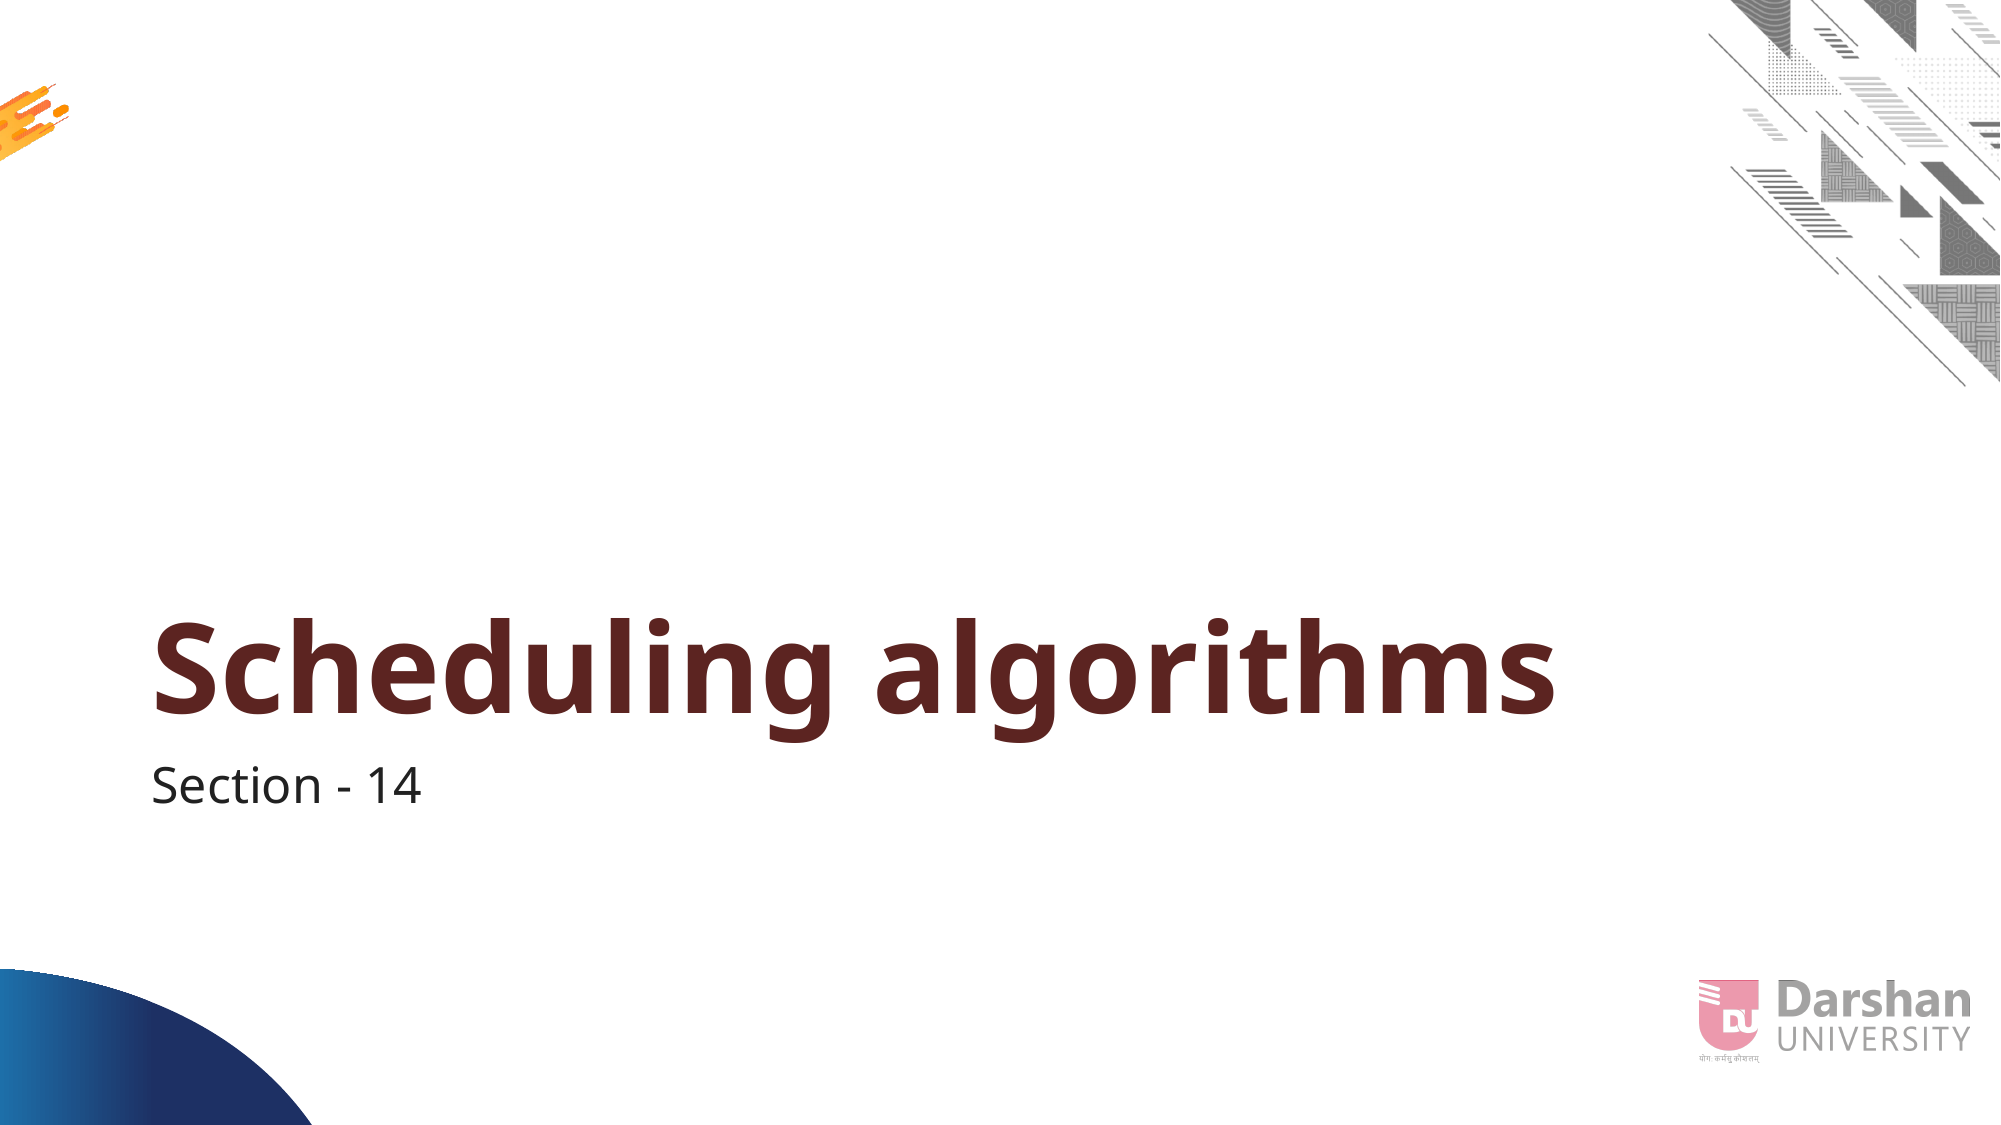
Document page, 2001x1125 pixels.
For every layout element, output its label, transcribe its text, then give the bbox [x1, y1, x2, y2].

list Section - 14 [136, 752, 1862, 999]
picture [0, 65, 90, 193]
title Scheduling algorithms [136, 280, 1862, 749]
list Gantt Chart Average Turnaround Time: (10+15+15+17)/4 = 14.25 ms. Average Waiting Time: (0+9+13+13)/4 = 8.75 ms. [1699, 980, 1970, 1063]
